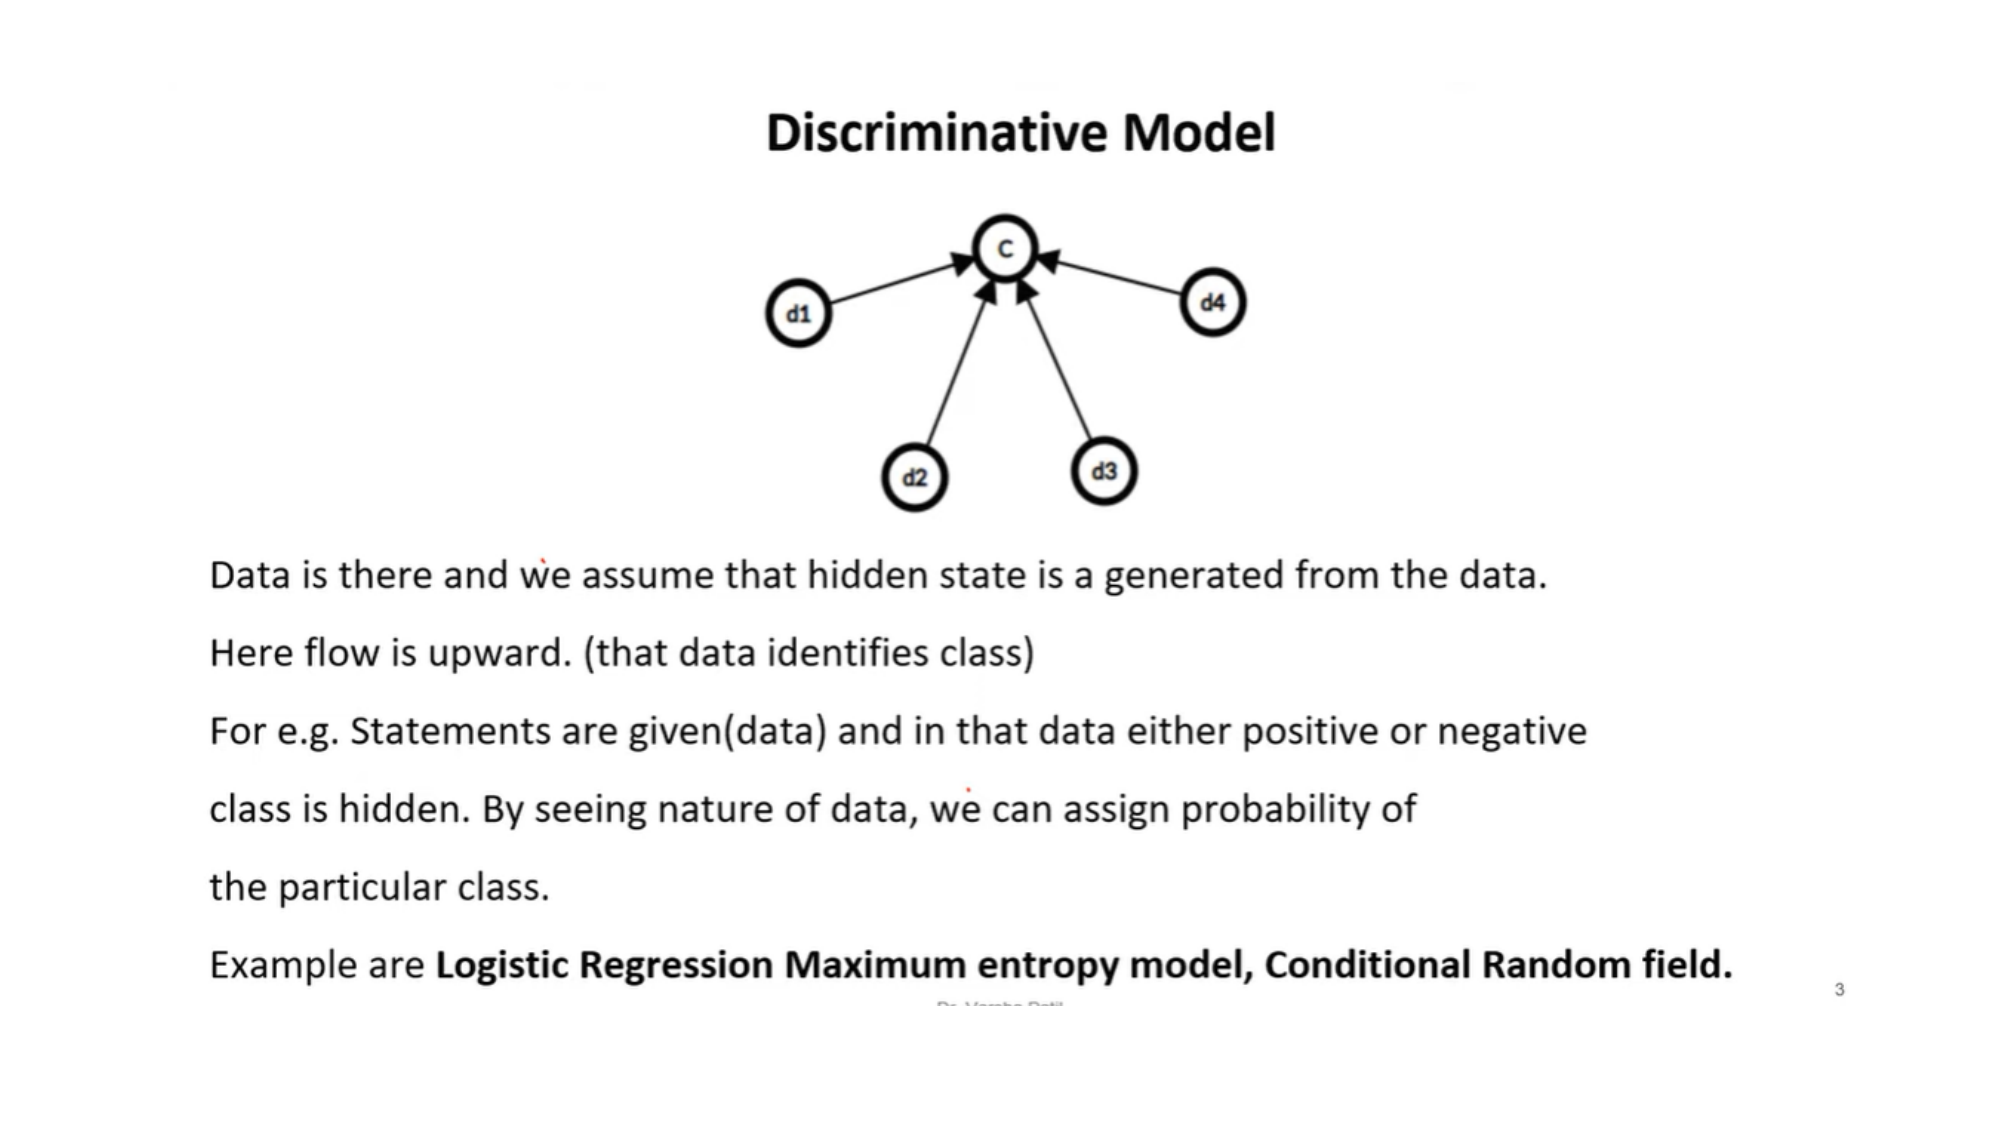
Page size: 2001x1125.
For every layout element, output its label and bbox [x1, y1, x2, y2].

picture [166, 81, 1863, 1007]
